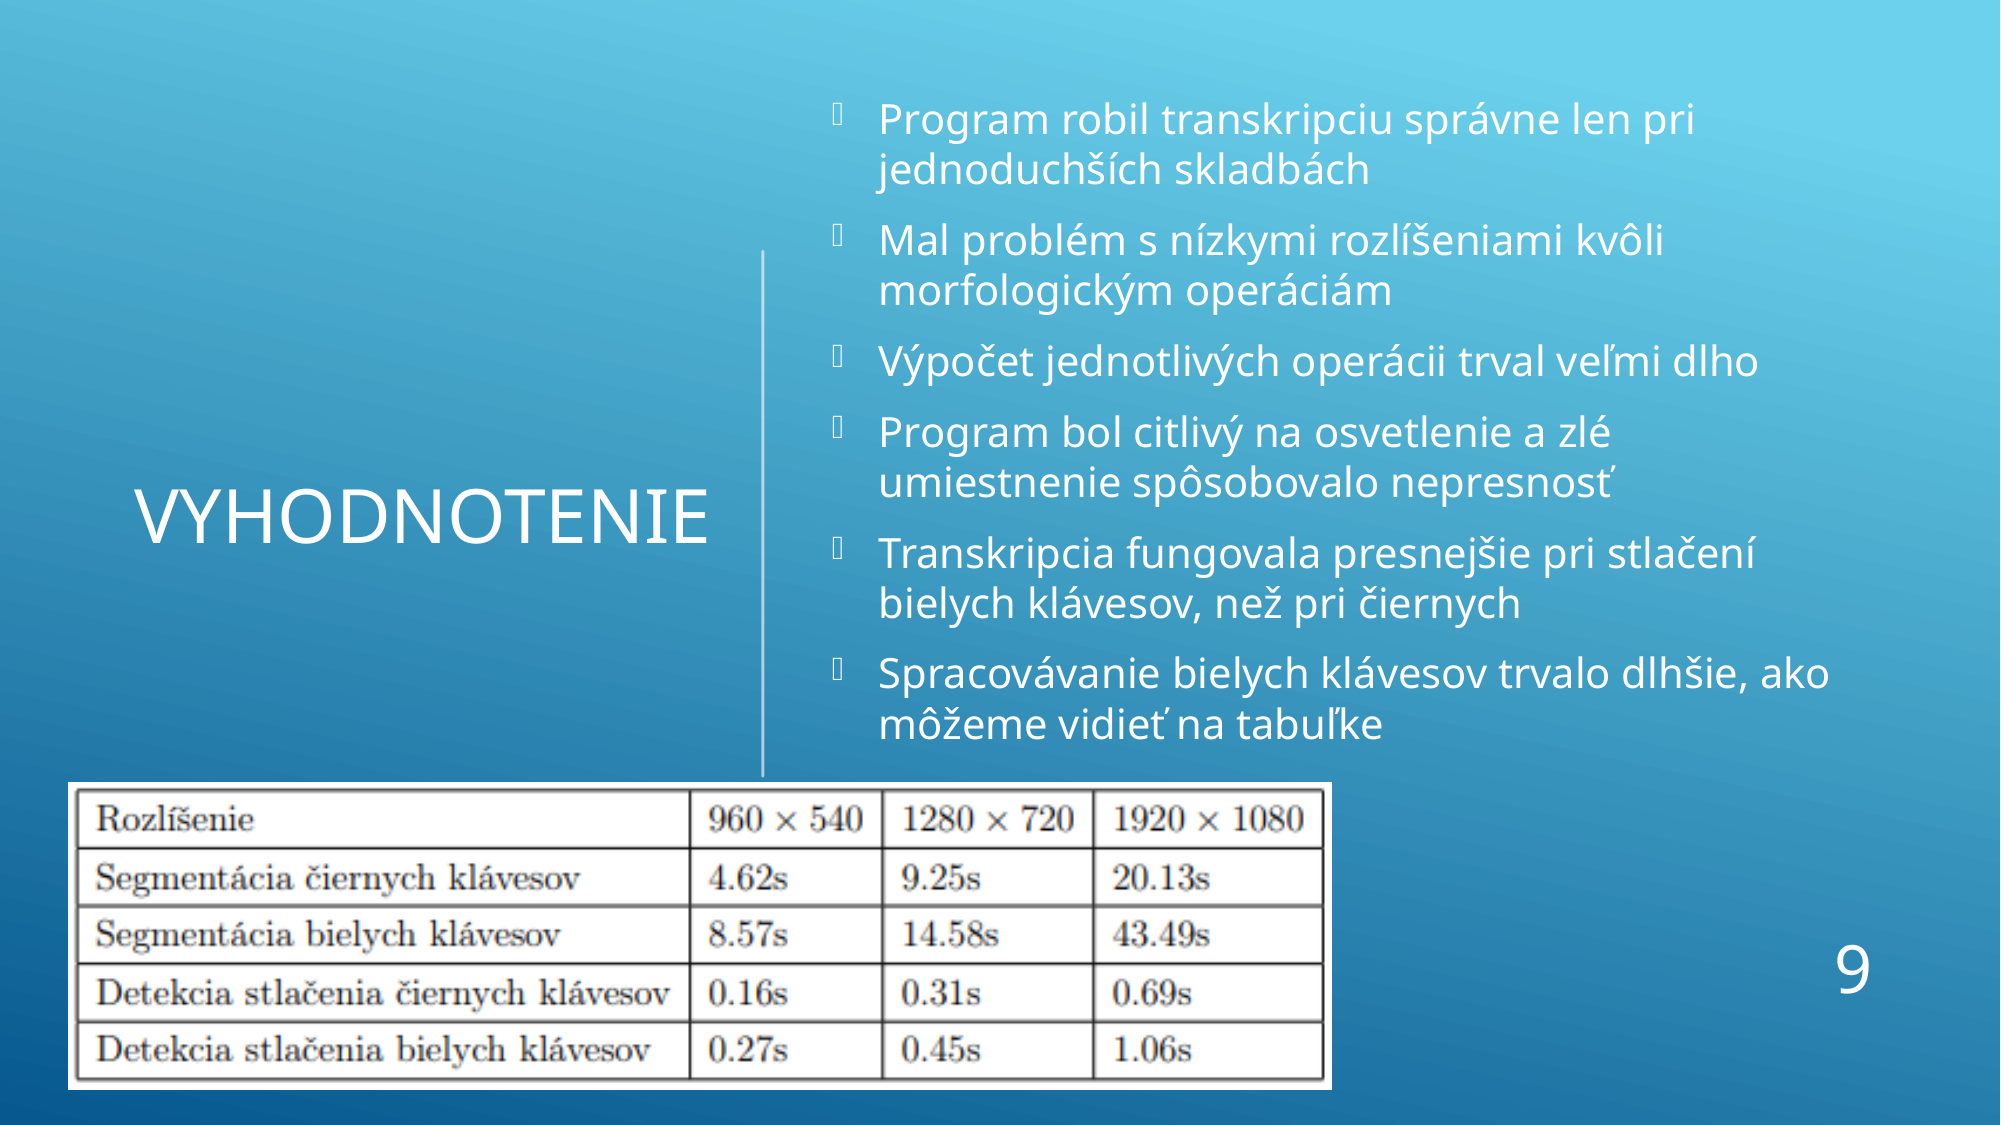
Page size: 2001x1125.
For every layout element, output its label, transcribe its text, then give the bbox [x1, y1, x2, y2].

picture [68, 782, 1332, 1090]
slide_number 9 [1700, 915, 1888, 1025]
text_box [0, 0, 2000, 1125]
title vyhodnotenie [112, 112, 727, 782]
list Program robil transkripciu správne len pri jednoduchších skladbách Mal problém s nízkymi rozlíšeniami kvôli morfologickým operáciám Výpočet jednotlivých operácii trval veľmi dlho Program bol citlivý na osvetlenie a zlé umiestnenie spôsobovalo nepresnosť Transkripcia fungovala presnejšie pri stlačení bielych klávesov, než pri čiernych Spracovávanie bielych klávesov trvalo dlhšie, ako môžeme vidieť na tabuľke [816, 18, 1849, 822]
